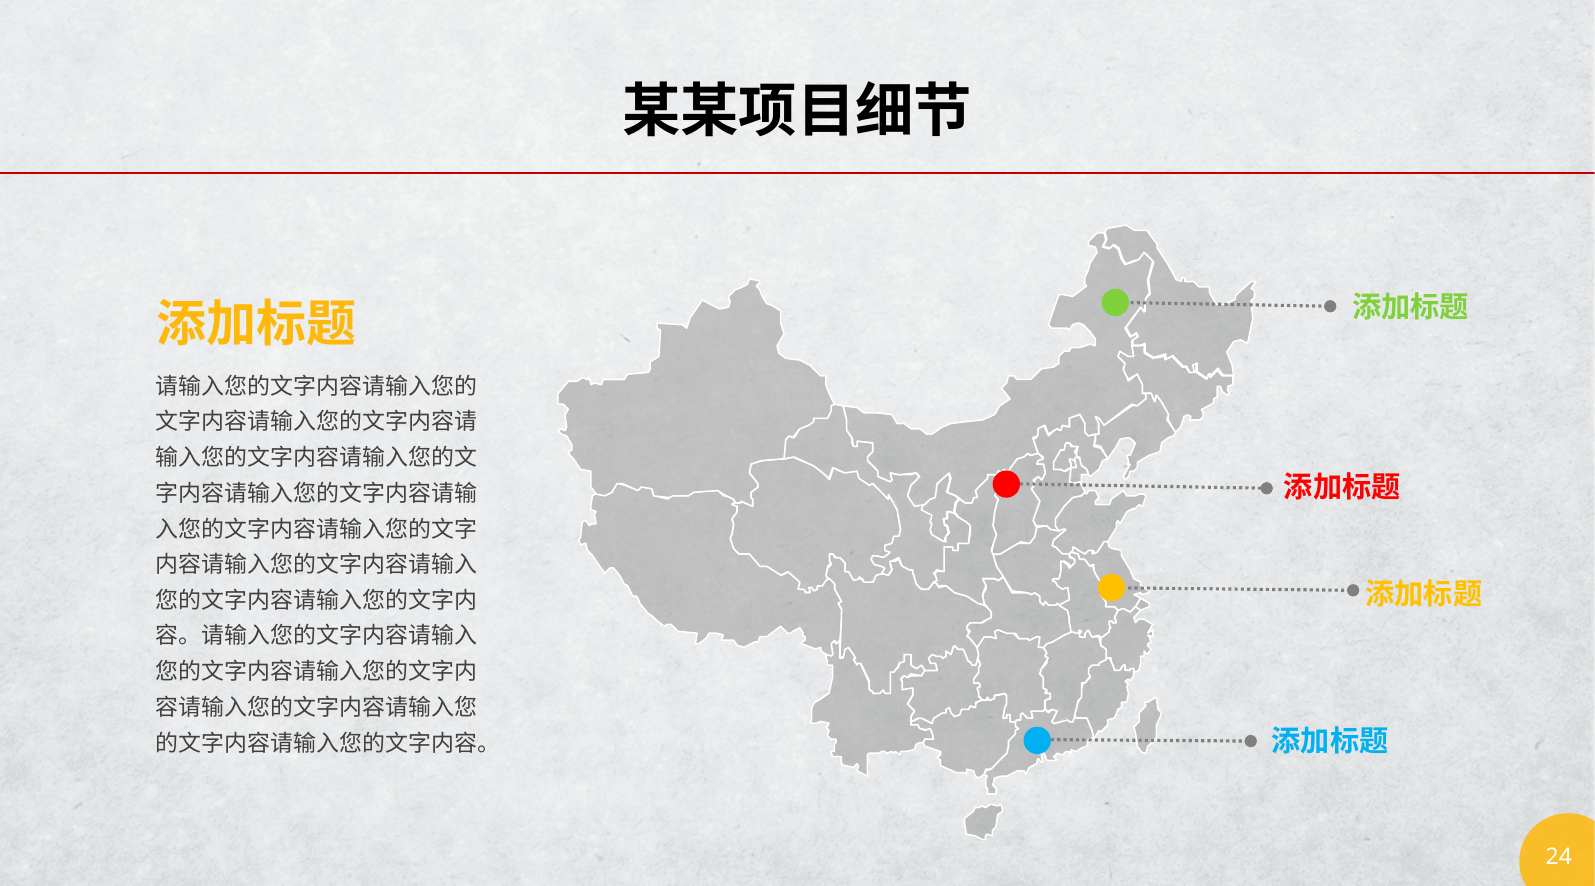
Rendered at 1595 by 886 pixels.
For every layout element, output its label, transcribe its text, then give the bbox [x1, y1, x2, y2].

picture [0, 0, 1595, 172]
text_box 添加标题 [144, 285, 369, 358]
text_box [992, 470, 1267, 498]
text_box 请输入您的文字内容请输入您的文字内容请输入您的文字内容请输入您的文字内容请输入您的文字内容请输入您的文字内容请输入您的文字内容请输入您的文字内容请输入您的文字内容请输入您的文字内容请输入您的文字内容。请输入您的文字内容请输入您的文字内容请输入您的文字内容请输入您的文字内容请输入您的文字内容请输入您的文字内容。 [143, 357, 492, 798]
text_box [557, 224, 1257, 840]
text_box 添加标题 [1271, 462, 1413, 509]
text_box 添加标题 [1353, 569, 1495, 617]
picture [0, 174, 1595, 886]
text_box 某某项目细节 [606, 65, 988, 152]
text_box 添加标题 [1340, 282, 1482, 330]
text_box 添加标题 [1259, 716, 1401, 764]
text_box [1101, 288, 1331, 317]
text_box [1023, 726, 1251, 755]
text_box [1097, 573, 1354, 602]
